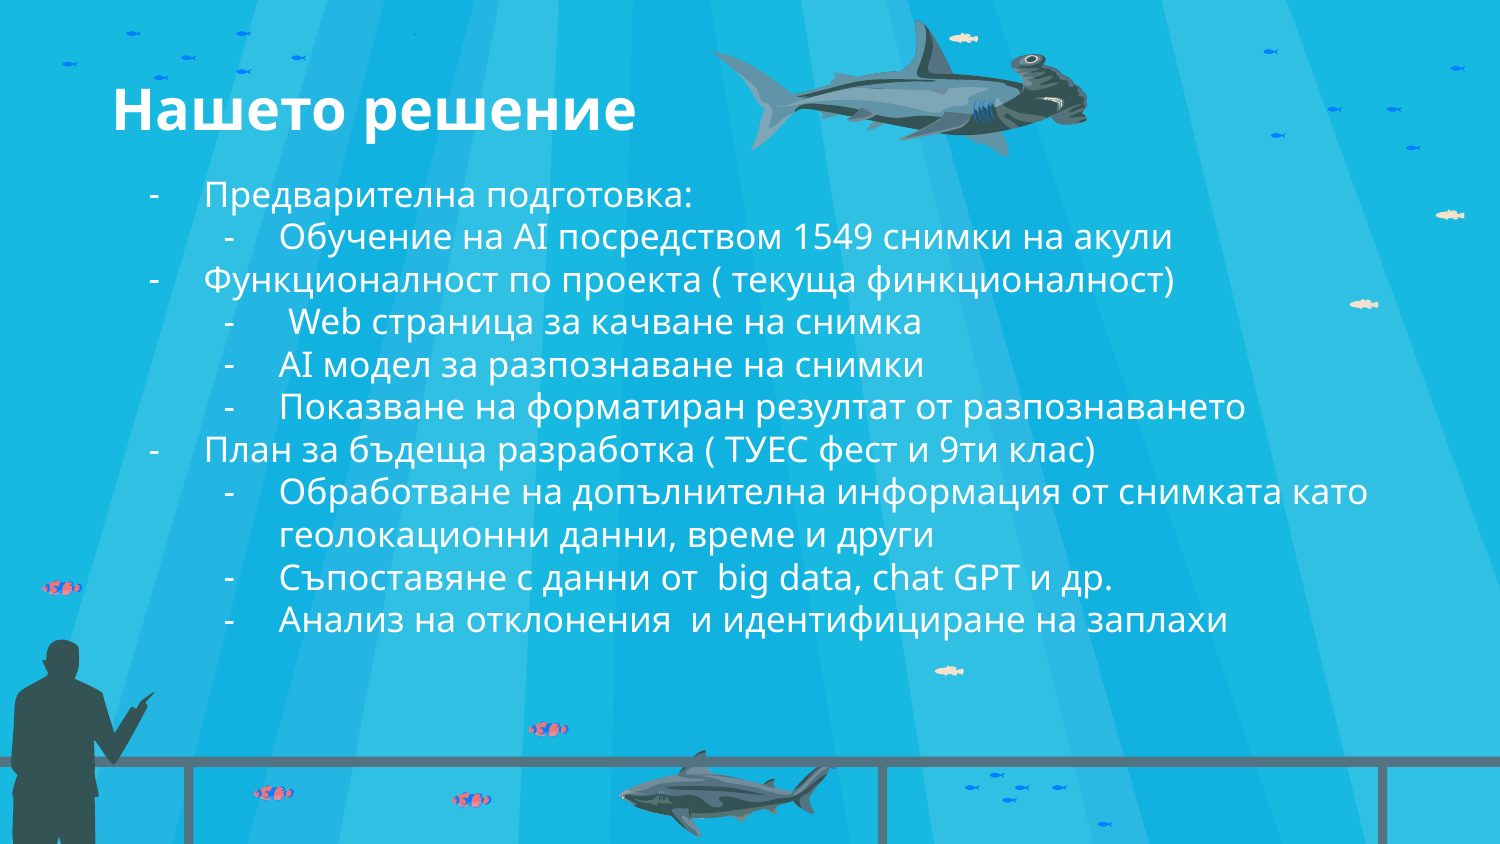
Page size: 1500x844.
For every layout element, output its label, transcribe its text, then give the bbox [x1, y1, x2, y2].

list Предварителна подготовка: Обучение на AI посредством 1549 снимки на акули Функционалност по проекта ( текуща финкционалност) Web страница за качване на снимка AI модел за разпознаване на снимки Показване на форматиран резултат от разпознаването План за бъдеща разработка ( ТУЕС фест и 9ти клас) Обработване на допълнителна информация от снимката като геолокационни данни, време и други Съпоставяне с данни от big data, chat GPT и др. Анализ на отклонения и идентифициране на заплахи [113, 156, 1448, 703]
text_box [710, 20, 1088, 157]
title Нашето решение [96, 19, 709, 158]
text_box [1263, 48, 1466, 151]
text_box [528, 721, 570, 738]
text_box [1349, 298, 1380, 310]
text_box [934, 665, 965, 677]
